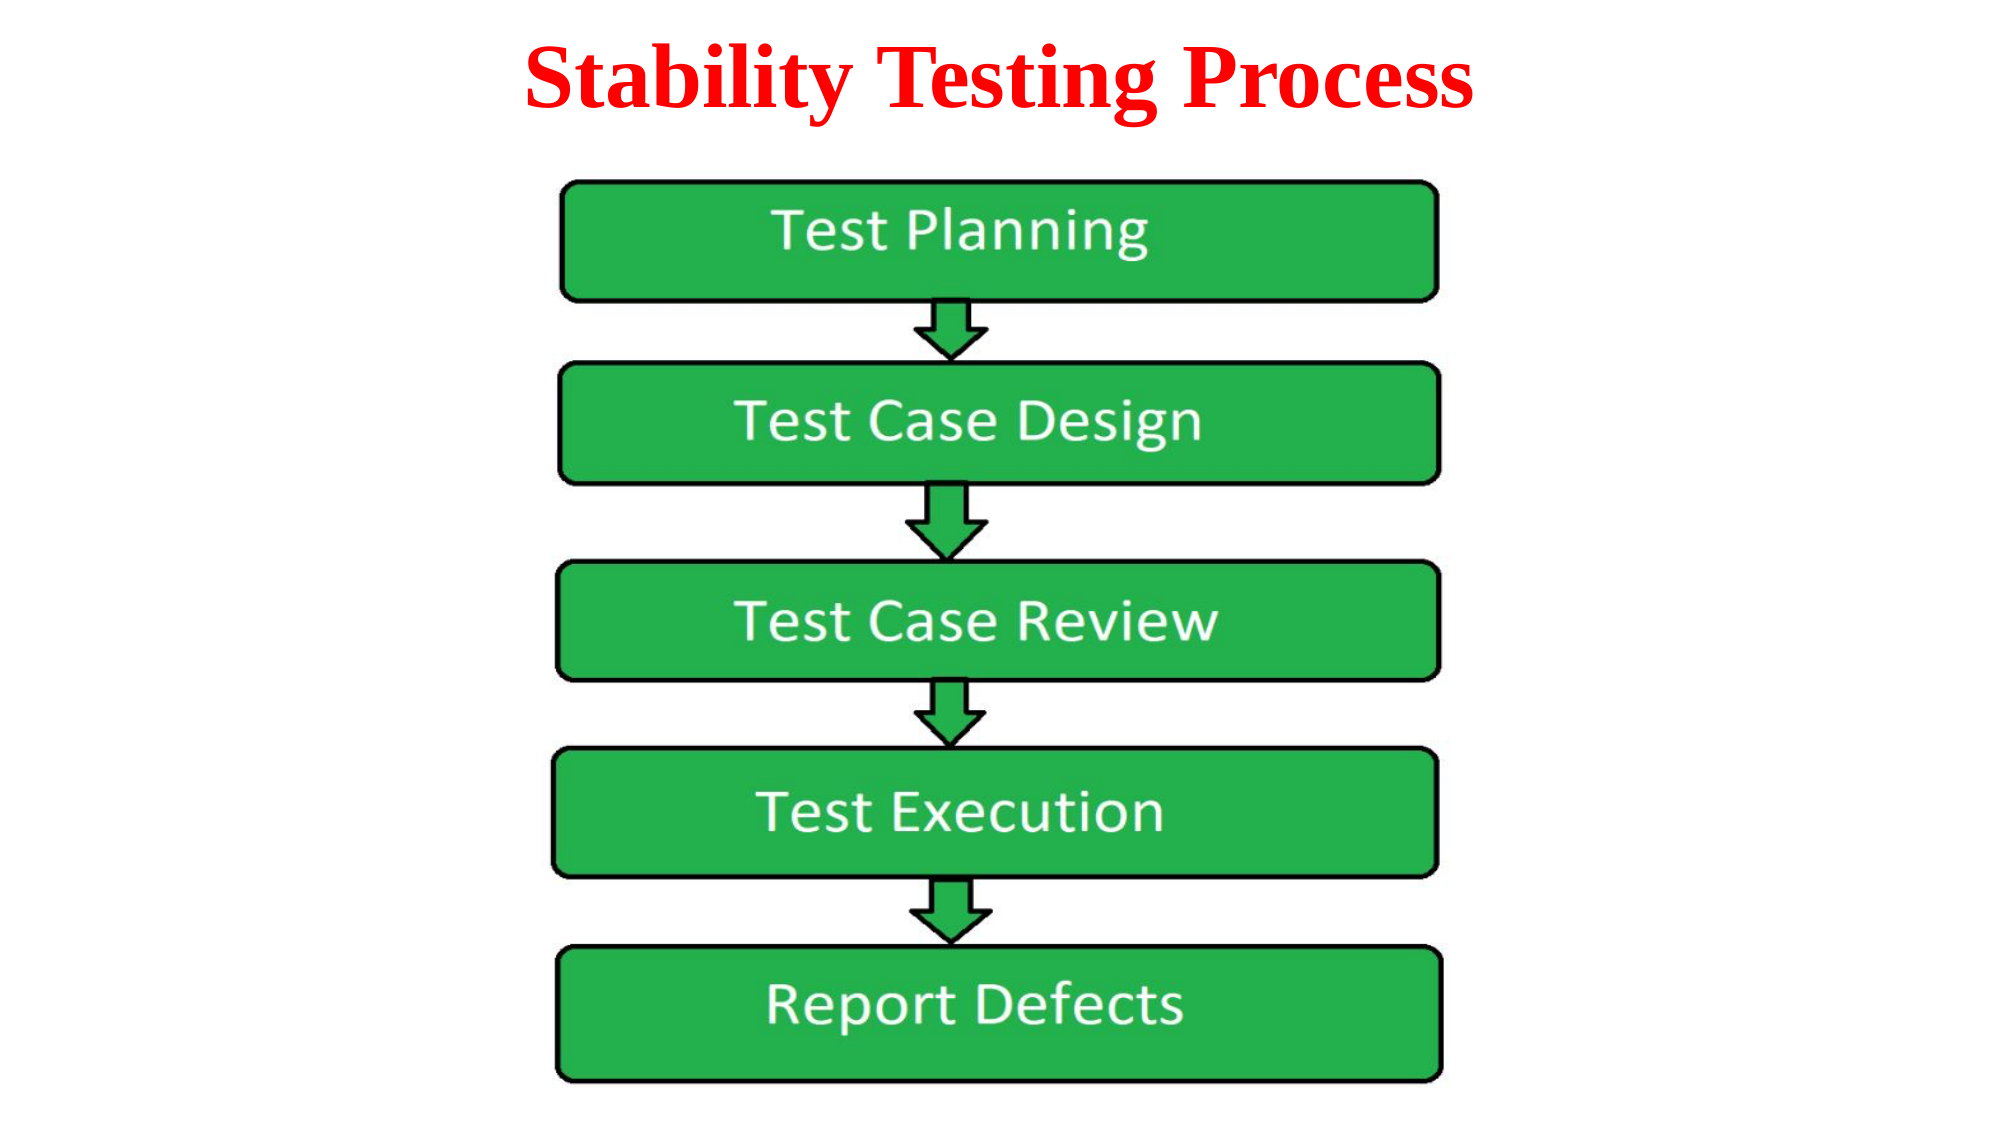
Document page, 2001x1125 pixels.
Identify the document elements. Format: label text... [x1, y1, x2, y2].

picture [532, 169, 1468, 1089]
title Stability Testing Process [137, 20, 1863, 136]
